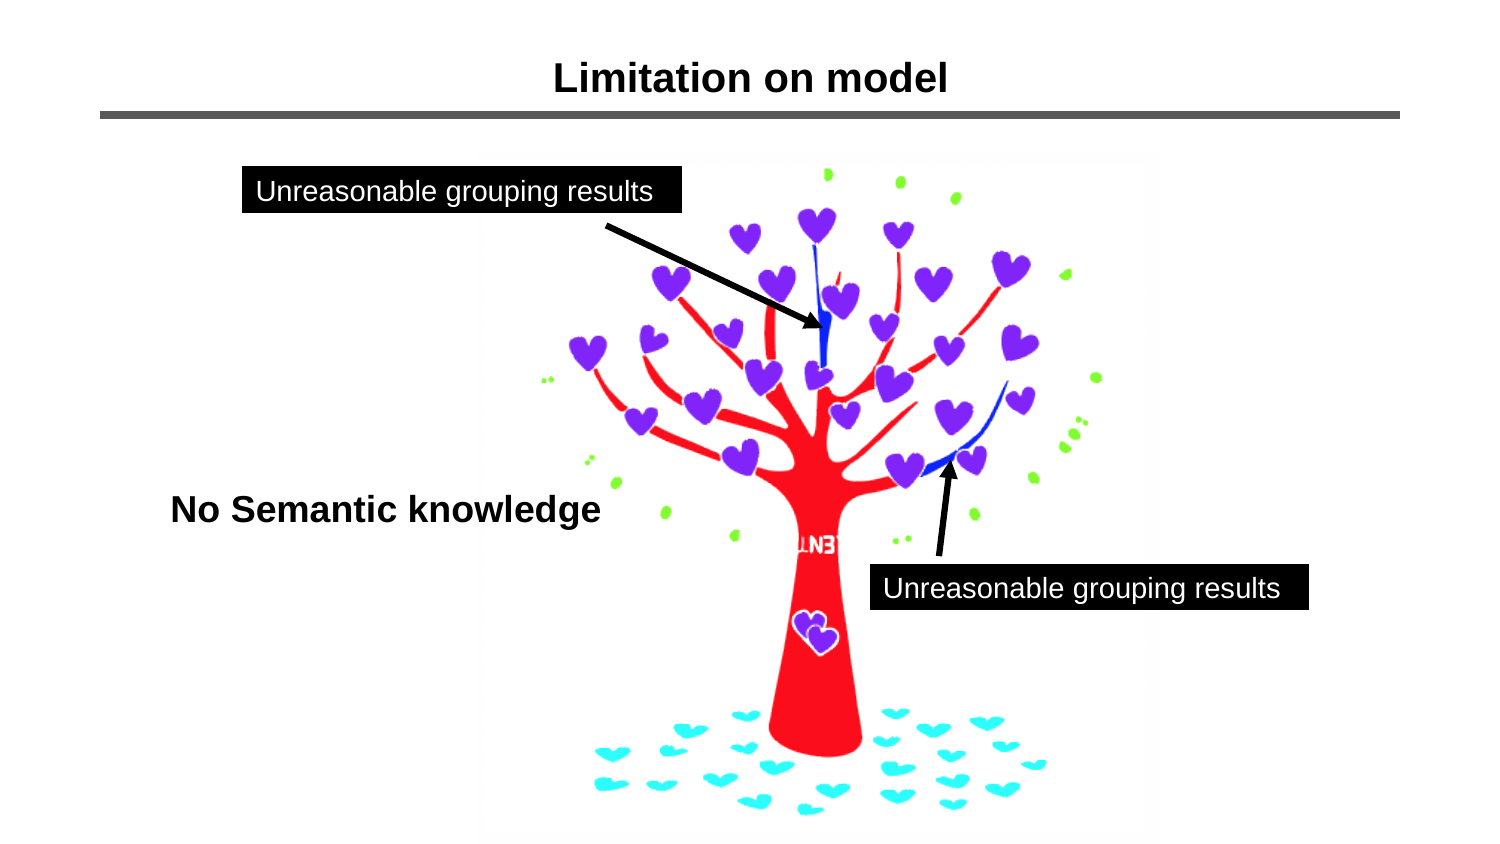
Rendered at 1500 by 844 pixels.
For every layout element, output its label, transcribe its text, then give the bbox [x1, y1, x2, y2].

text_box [868, 459, 1311, 613]
picture [478, 152, 1161, 844]
text_box Limitation on model [132, 0, 1370, 109]
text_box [240, 164, 824, 329]
text_box No Semantic knowledge [132, 477, 478, 538]
